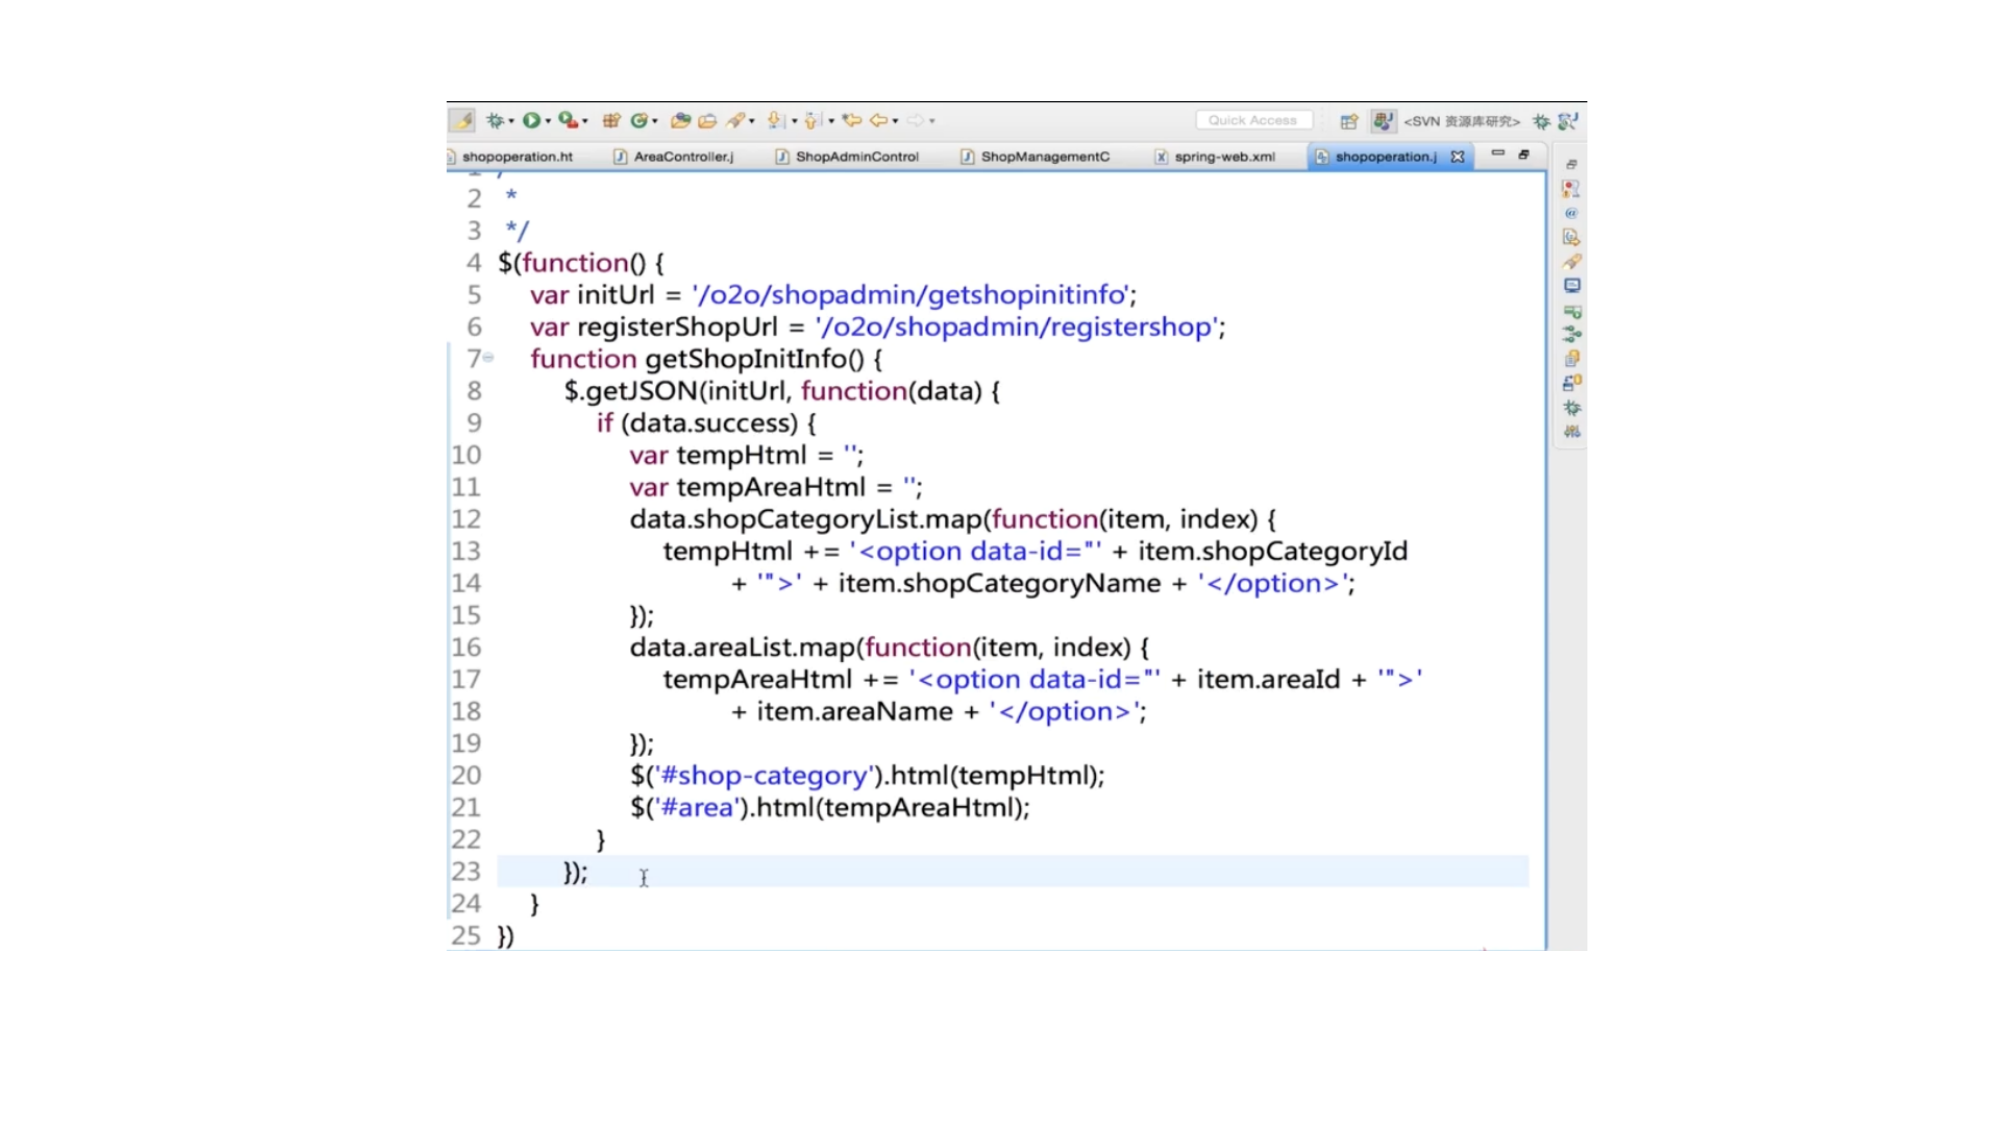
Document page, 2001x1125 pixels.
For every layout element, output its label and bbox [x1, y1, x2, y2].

picture [446, 101, 1588, 951]
